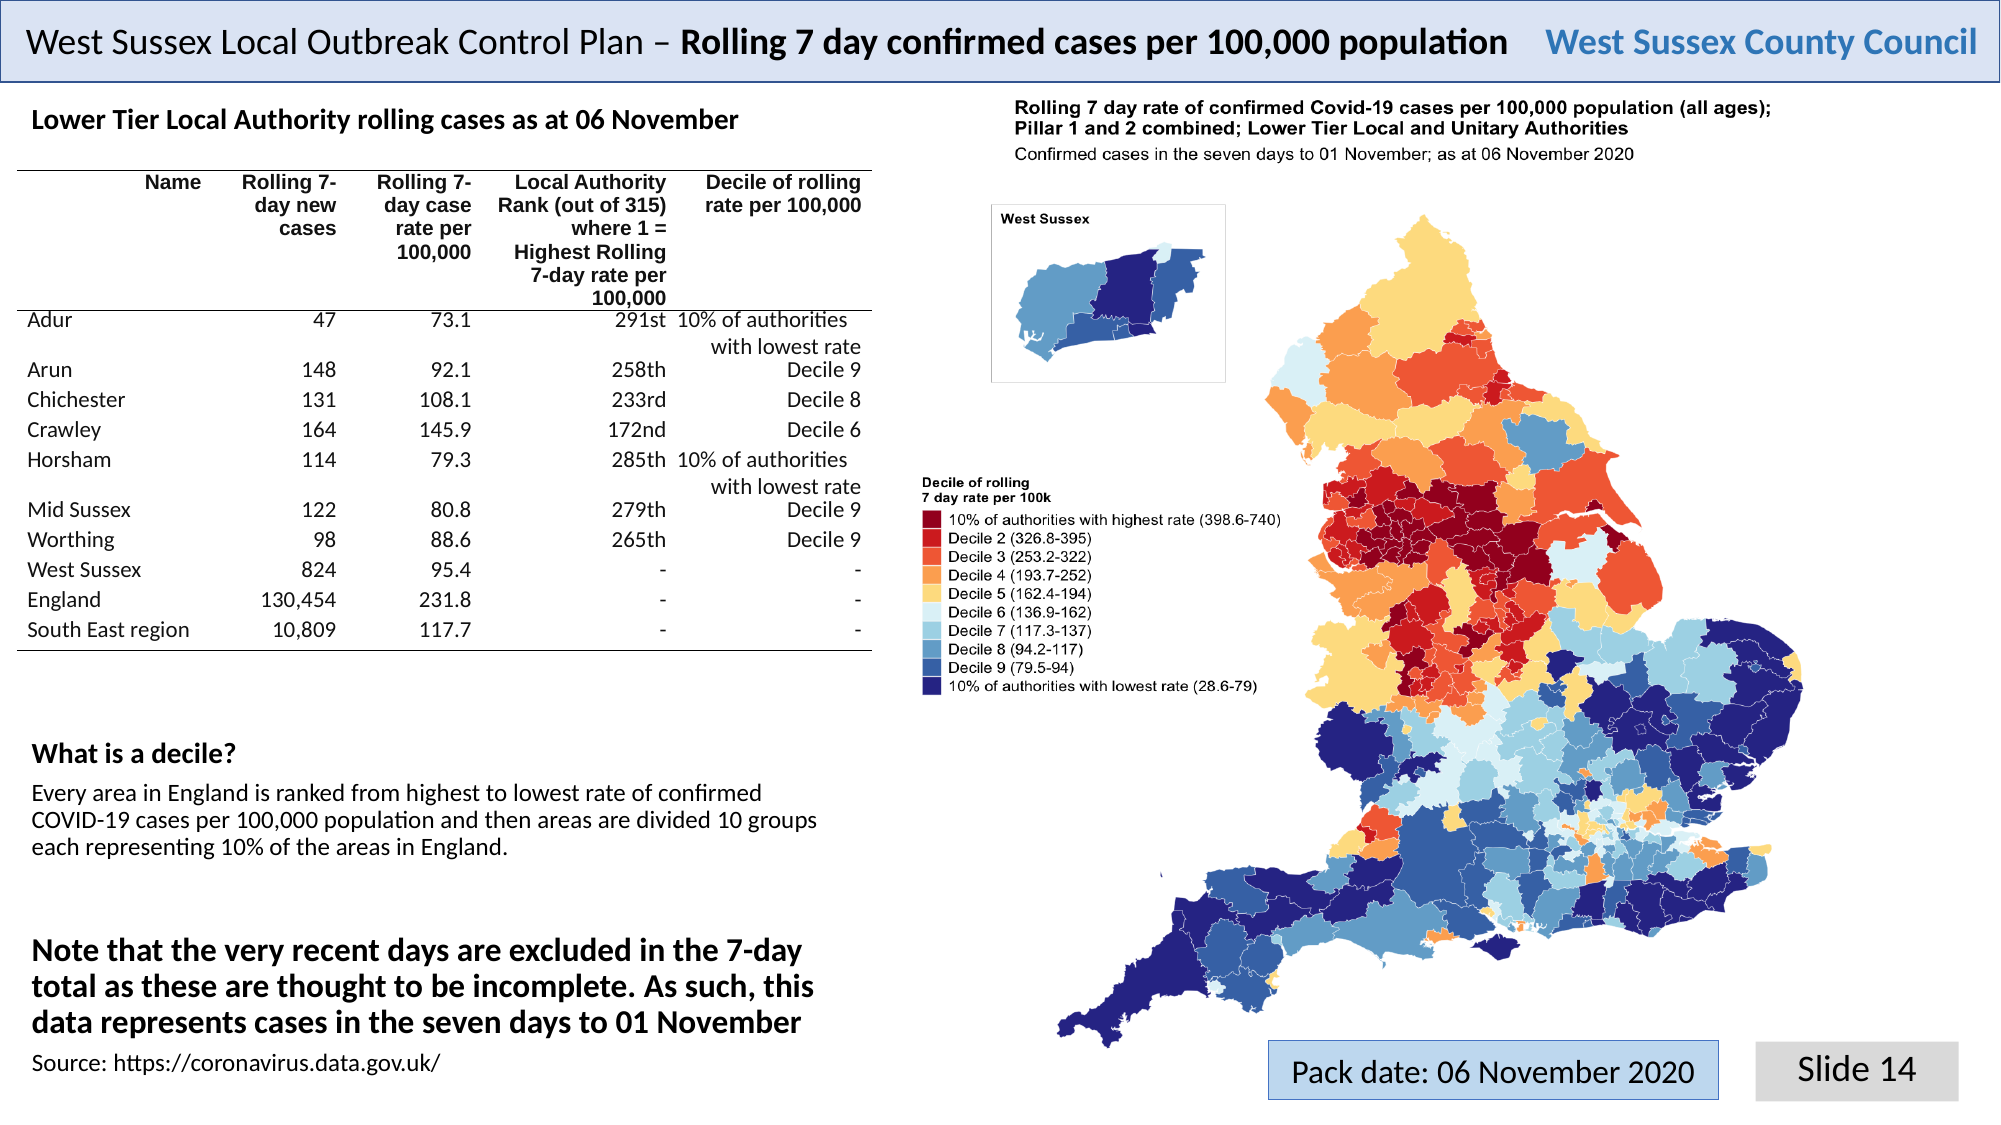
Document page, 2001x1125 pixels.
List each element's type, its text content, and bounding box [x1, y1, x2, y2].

table_cell 279th [482, 501, 677, 531]
table_cell 148 [212, 360, 347, 390]
table_cell South East region [17, 621, 212, 650]
table_cell - [677, 561, 872, 591]
table_cell Worthing [17, 531, 212, 561]
table_cell England [17, 591, 212, 621]
table_header Local Authority Rank (out of 315) where 1 = Highest Rolling 7-day rate per 100,000 [482, 171, 677, 310]
table_cell 80.8 [347, 501, 482, 531]
table_cell 145.9 [347, 420, 482, 450]
table_cell 114 [212, 450, 347, 501]
list Every area in England is ranked from highest to lowest rate of confirmed COVID-19 cases per 100,000 population and then areas are divided 10 groups each representing 10% of the areas in England. [16, 772, 853, 900]
table_cell 122 [212, 501, 347, 531]
table_cell Crawley [17, 420, 212, 450]
table_cell 95.4 [347, 561, 482, 591]
table_cell - [482, 621, 677, 650]
table_cell Horsham [17, 450, 212, 501]
table_header Decile of rolling rate per 100,000 [677, 171, 872, 310]
table_cell Mid Sussex [17, 501, 212, 531]
table_cell 10% of authorities with lowest rate [677, 450, 872, 501]
table_cell 285th [482, 450, 677, 501]
list Lower Tier Local Authority rolling cases as at 06 November [16, 97, 895, 173]
table_cell Arun [17, 360, 212, 390]
table_cell Adur [17, 311, 212, 360]
table_cell 98 [212, 531, 347, 561]
picture [895, 91, 1959, 1104]
table_cell Decile 9 [677, 360, 872, 390]
table_cell 10% of authorities with lowest rate [677, 311, 872, 360]
table_cell 10,809 [212, 621, 347, 650]
table_cell - [482, 561, 677, 591]
list Source: https://coronavirus.data.gov.uk/ [17, 1042, 660, 1103]
table_cell Decile 9 [677, 501, 872, 531]
table_cell 92.1 [347, 360, 482, 390]
table_cell 108.1 [347, 390, 482, 420]
table_cell 73.1 [347, 311, 482, 360]
table_cell 47 [212, 311, 347, 360]
table_cell 172nd [482, 420, 677, 450]
list What is a decile? [16, 731, 562, 772]
table_cell 117.7 [347, 621, 482, 650]
table_header Rolling 7-day case rate per 100,000 [347, 171, 482, 310]
table_cell 824 [212, 561, 347, 591]
table_cell West Sussex [17, 561, 212, 591]
table_cell 258th [482, 360, 677, 390]
table_cell - [482, 591, 677, 621]
table_cell 265th [482, 531, 677, 561]
table_cell Decile 6 [677, 420, 872, 450]
table_cell 164 [212, 420, 347, 450]
table_cell 79.3 [347, 450, 482, 501]
table_cell - [677, 591, 872, 621]
table_cell 233rd [482, 390, 677, 420]
table_cell - [677, 621, 872, 650]
list Note that the very recent days are excluded in the 7-day total as these are thought to be incomplete. As such, this data represents cases in the seven days to 01 November [16, 925, 853, 1006]
table_cell 131 [212, 390, 347, 420]
table_cell 130,454 [212, 591, 347, 621]
table_cell Decile 9 [677, 531, 872, 561]
table_header Name [17, 171, 212, 310]
table_cell Chichester [17, 390, 212, 420]
table_cell 88.6 [347, 531, 482, 561]
table_cell Decile 8 [677, 390, 872, 420]
table_header Rolling 7-day new cases [212, 171, 347, 310]
table_cell 291st [482, 311, 677, 360]
table_cell 231.8 [347, 591, 482, 621]
